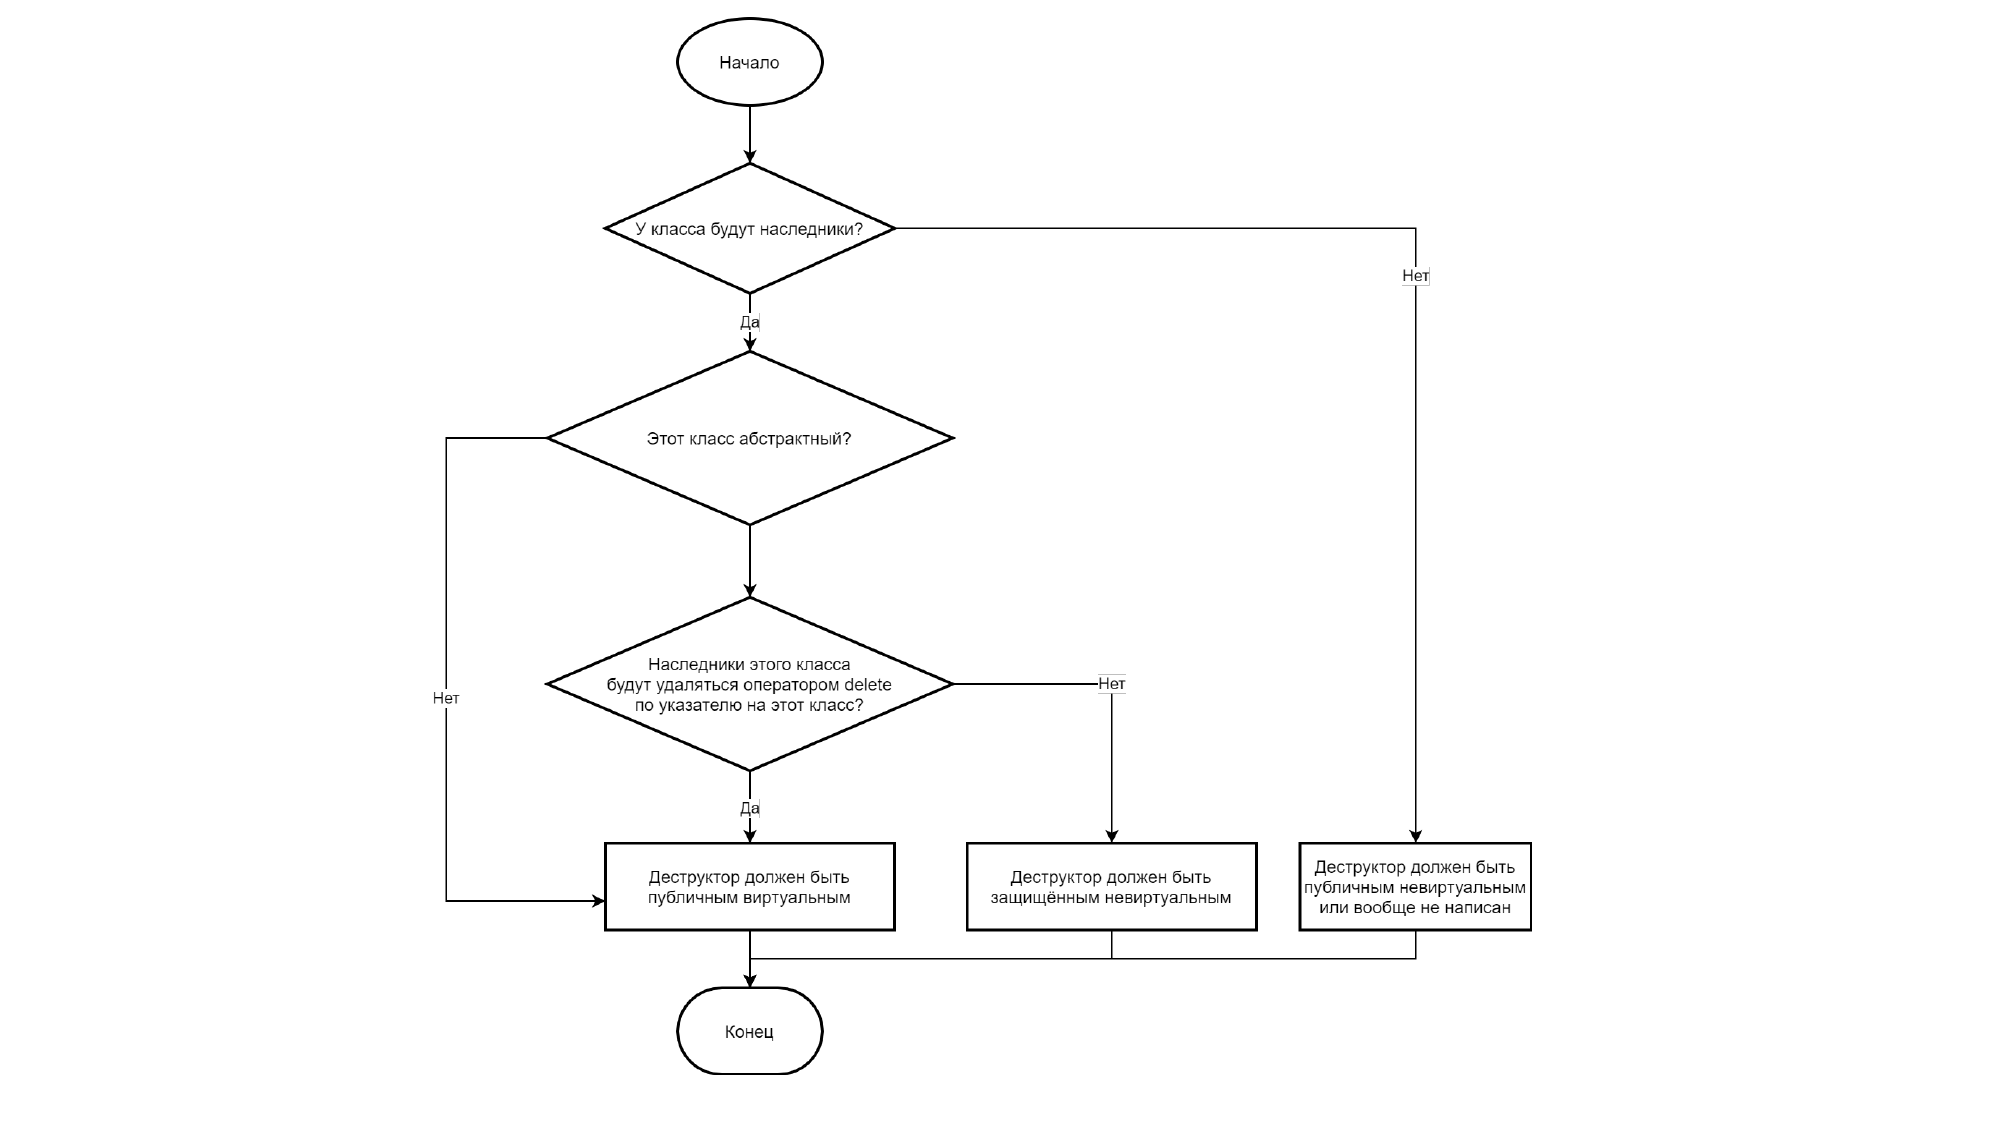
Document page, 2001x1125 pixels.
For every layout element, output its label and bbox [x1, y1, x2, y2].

picture [432, 16, 1532, 1075]
